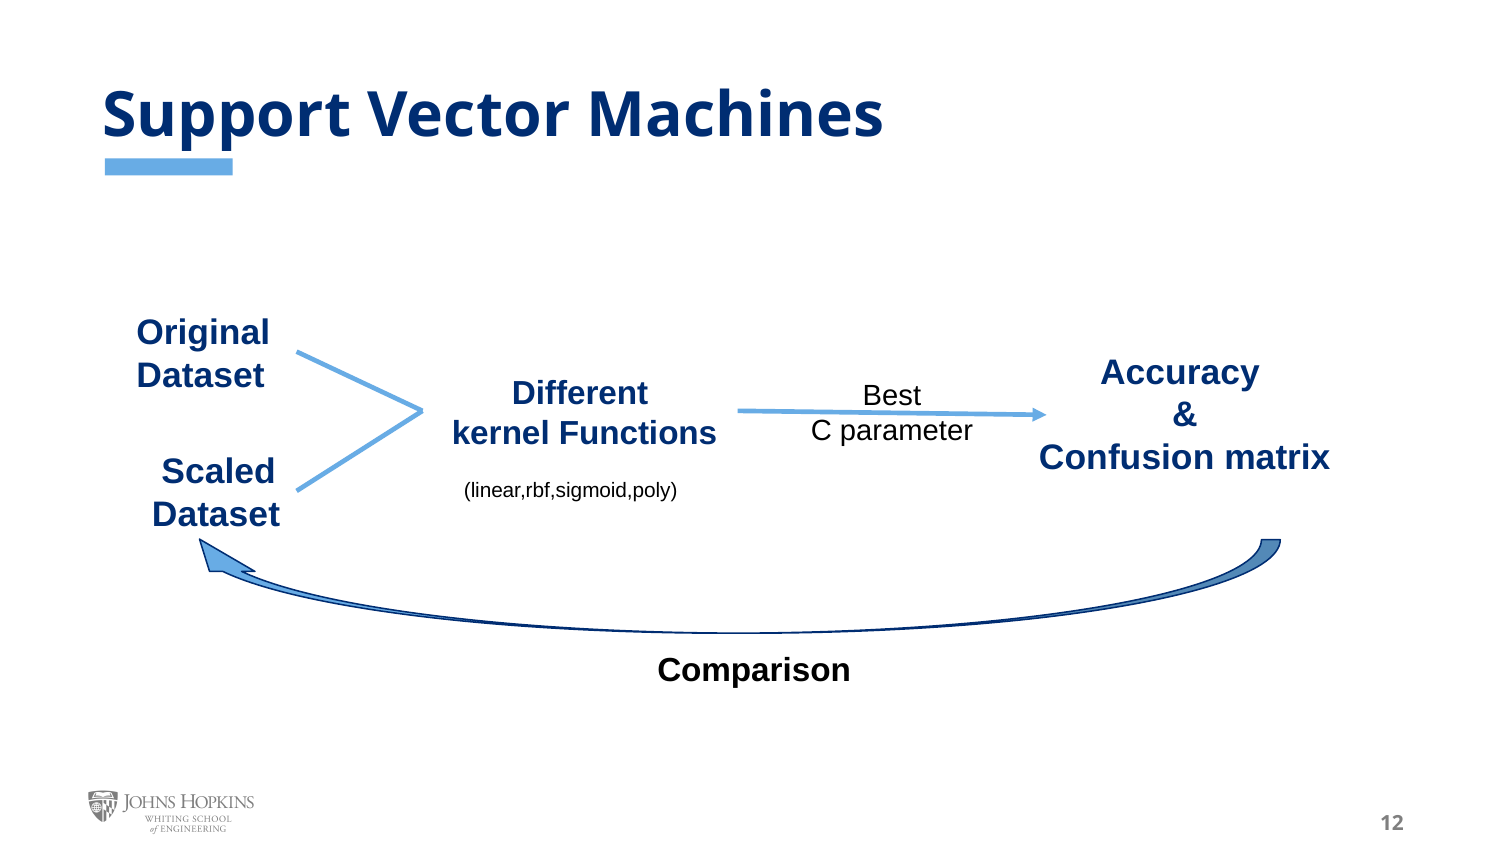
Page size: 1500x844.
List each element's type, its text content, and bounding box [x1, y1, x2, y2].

text_box [199, 539, 716, 633]
text_box Best C parameter [769, 360, 1015, 409]
title Support Vector Machines [87, 74, 1425, 159]
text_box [737, 411, 1047, 416]
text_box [296, 411, 423, 492]
text_box (linear,rbf,sigmoid,poly) [448, 463, 800, 514]
text_box Different kernel Functions [426, 355, 738, 466]
text_box Scaled Dataset [136, 433, 297, 549]
text_box Comparison [642, 633, 875, 703]
text_box Original Dataset [121, 294, 297, 410]
text_box Best C parameter [769, 423, 1015, 461]
text_box Accuracy & Confusion matrix [1005, 333, 1365, 492]
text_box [296, 351, 423, 410]
